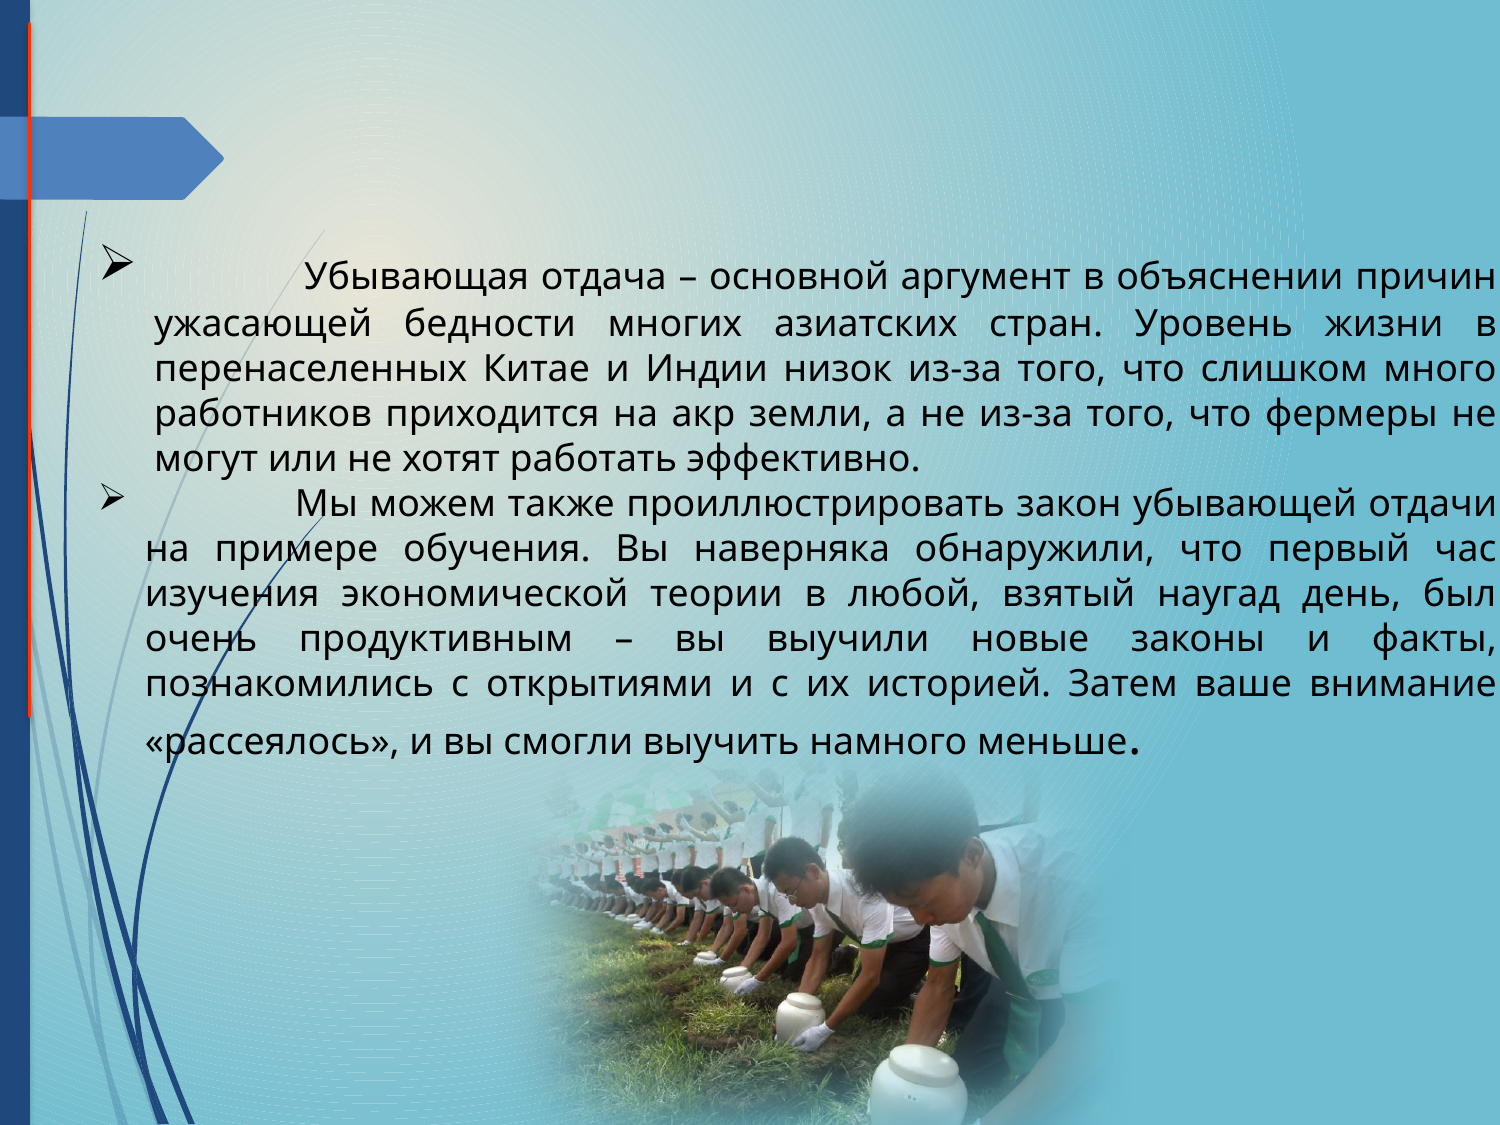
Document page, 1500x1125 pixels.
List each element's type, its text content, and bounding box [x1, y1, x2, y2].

picture [489, 739, 1137, 1125]
text_box Убывающая отдача – основной аргумент в объяснении причин ужасающей бедности многих азиатских стран. Уровень жизни в перенаселенных Китае и Индии низок из-за того, что слишком много работников приходится на акр земли, а не из-за того, что фермеры не могут или не хотят работать эффективно. Мы можем также проиллюстрировать закон убывающей отдачи на примере обучения. Вы наверняка обнаружили, что первый час изучения экономической теории в любой, взятый наугад день, был очень продуктивным – вы выучили новые законы и факты, познакомились с открытиями и с их историей. Затем ваше внимание «рассеялось», и вы смогли выучить намного меньше. [83, 231, 1500, 772]
